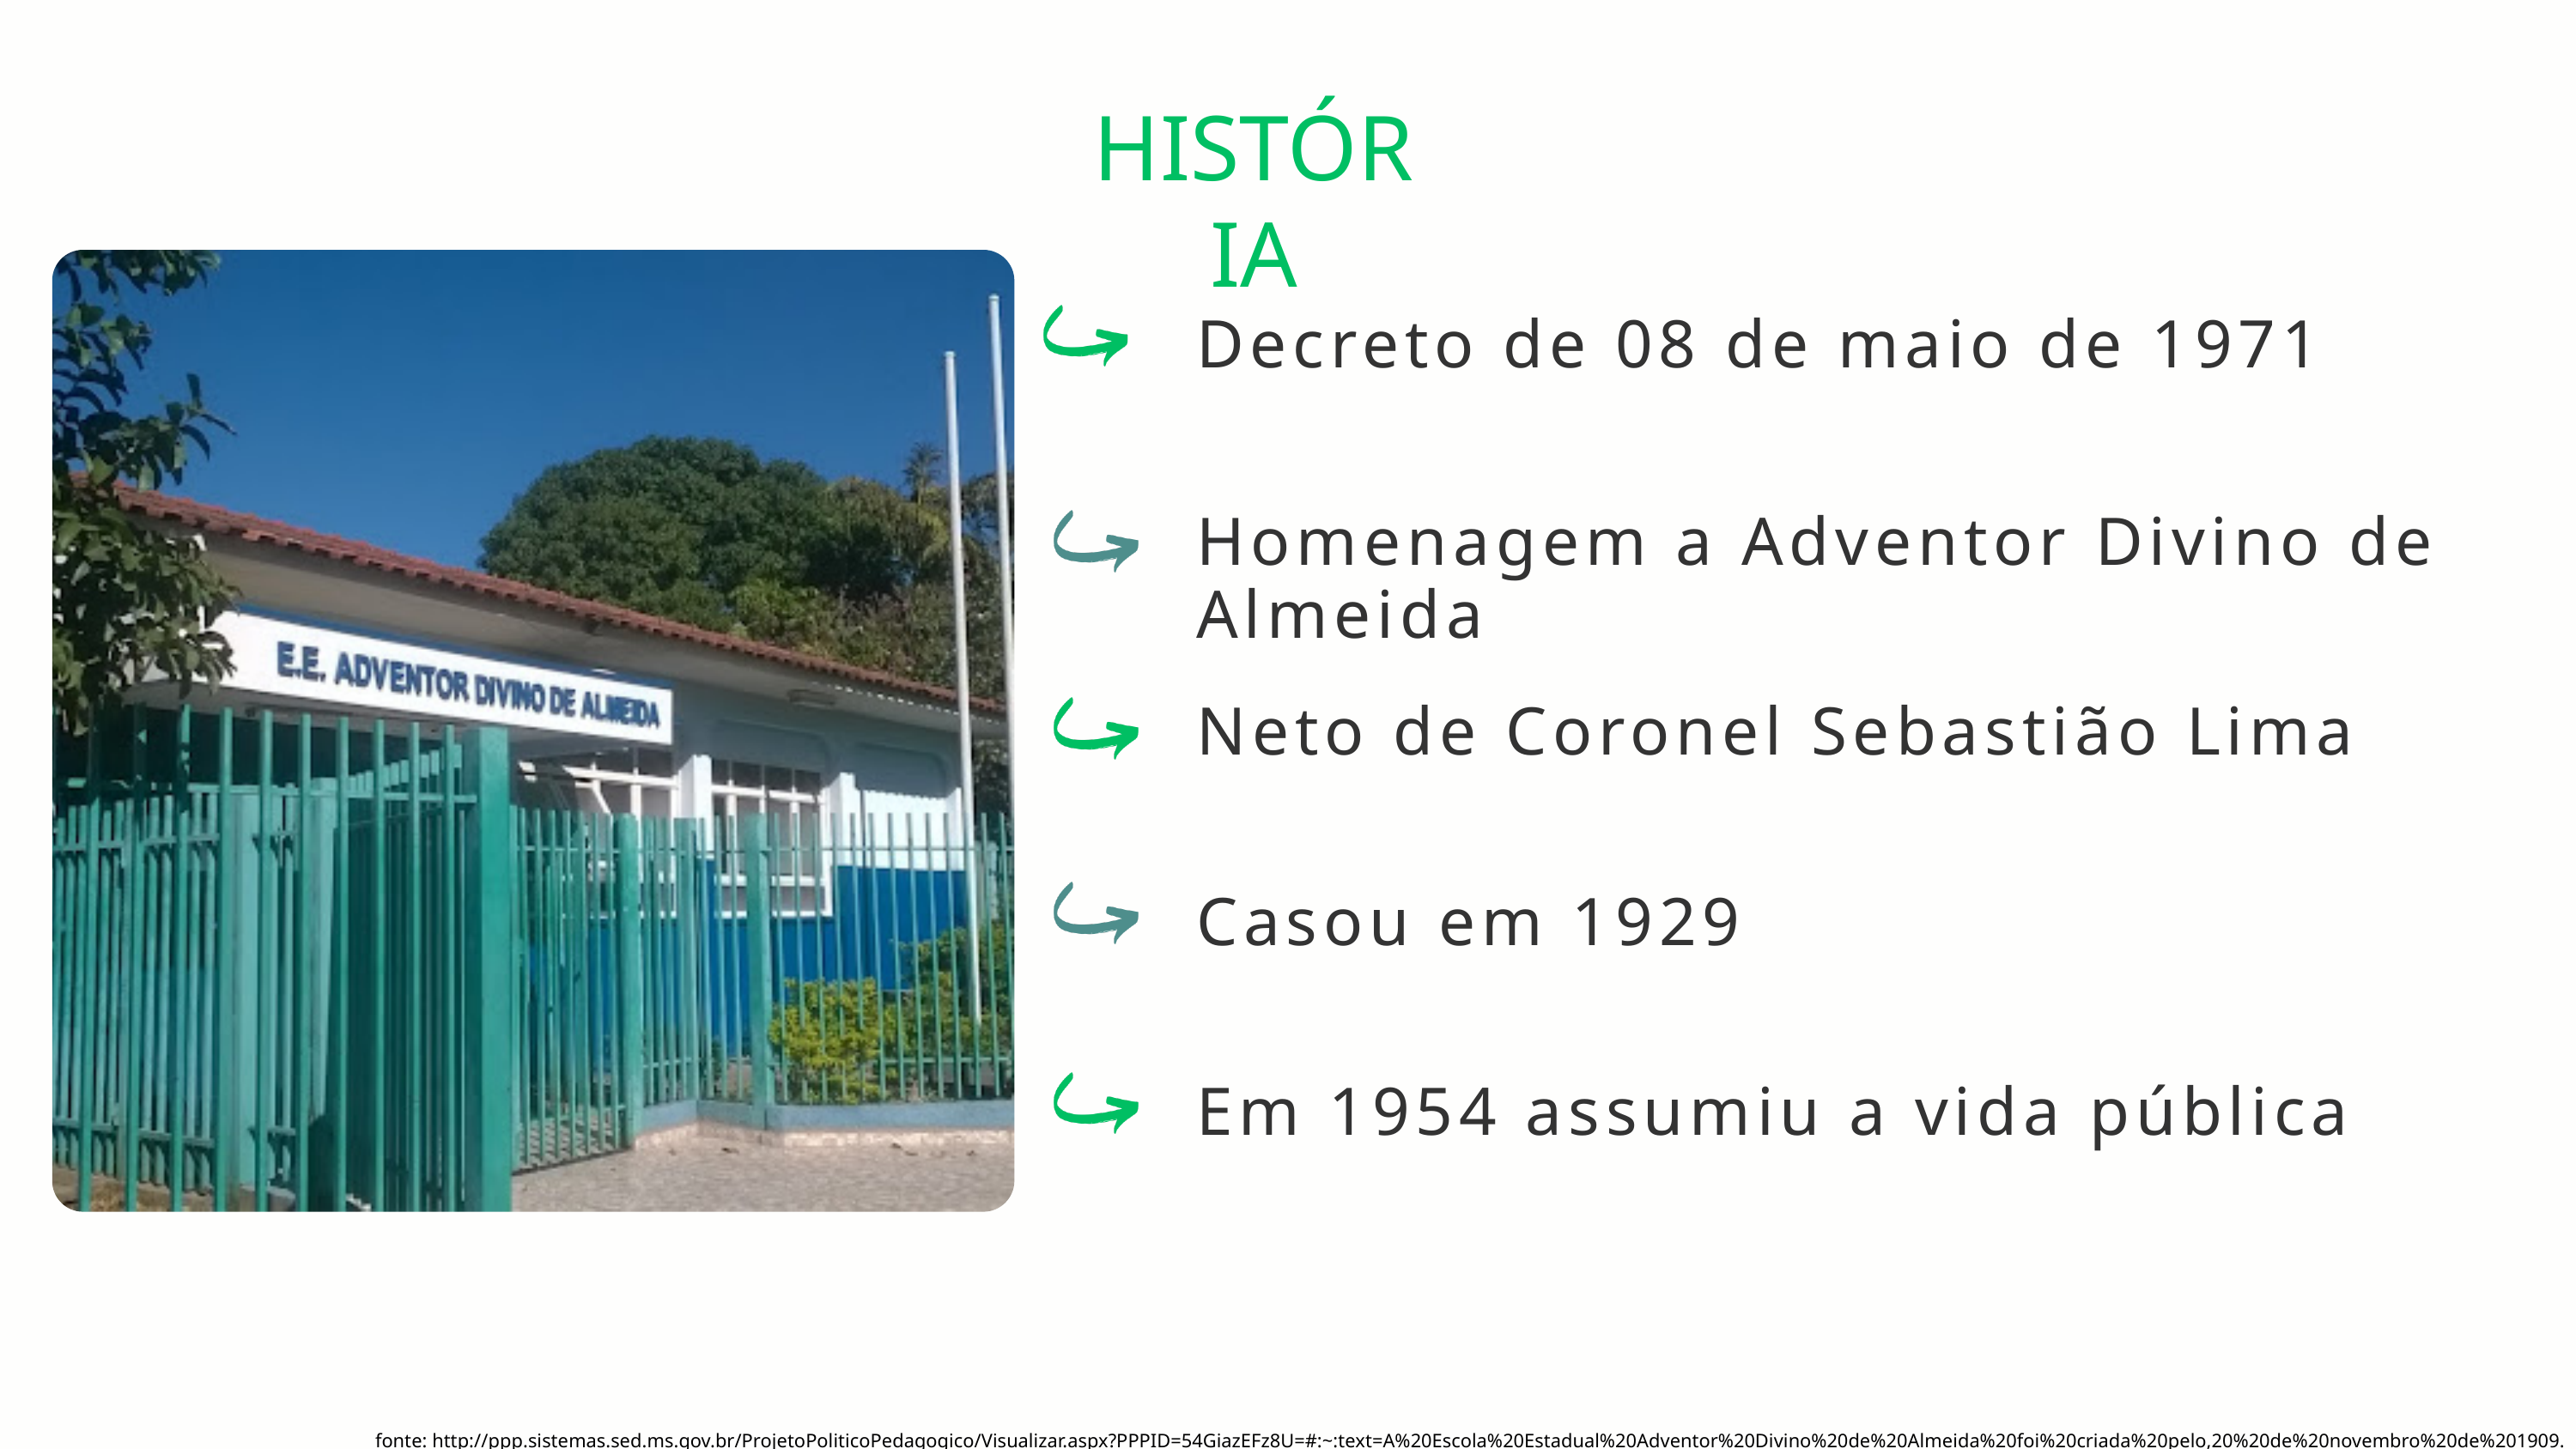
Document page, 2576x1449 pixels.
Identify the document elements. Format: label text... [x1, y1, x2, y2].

text_box Neto de Coronel Sebastião Lima [1196, 694, 2498, 769]
text_box [1053, 1072, 1139, 1134]
text_box Em 1954 assumiu a vida pública [1196, 1075, 2498, 1149]
text_box HISTÓRIA [1084, 91, 1423, 306]
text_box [52, 249, 1015, 1212]
text_box Decreto de 08 de maio de 1971 [1196, 307, 2498, 382]
text_box [1053, 510, 1139, 573]
text_box Homenagem a Adventor Divino de Almeida [1196, 504, 2498, 652]
text_box [1053, 882, 1139, 944]
text_box Casou em 1929 [1196, 884, 2498, 959]
text_box fonte: http://ppp.sistemas.sed.ms.gov.br/ProjetoPoliticoPedagogico/Visualizar.aspx?PPPID=54GiazEFz8U=#:~:text=A%20Escola%20Estadual%20Adventor%20Divino%20de%20Almeida%20foi%20criada%20pelo,20%20de%20novembro%20de%201909. [350, 1424, 2576, 1449]
text_box [1053, 697, 1139, 760]
text_box [1042, 305, 1128, 367]
